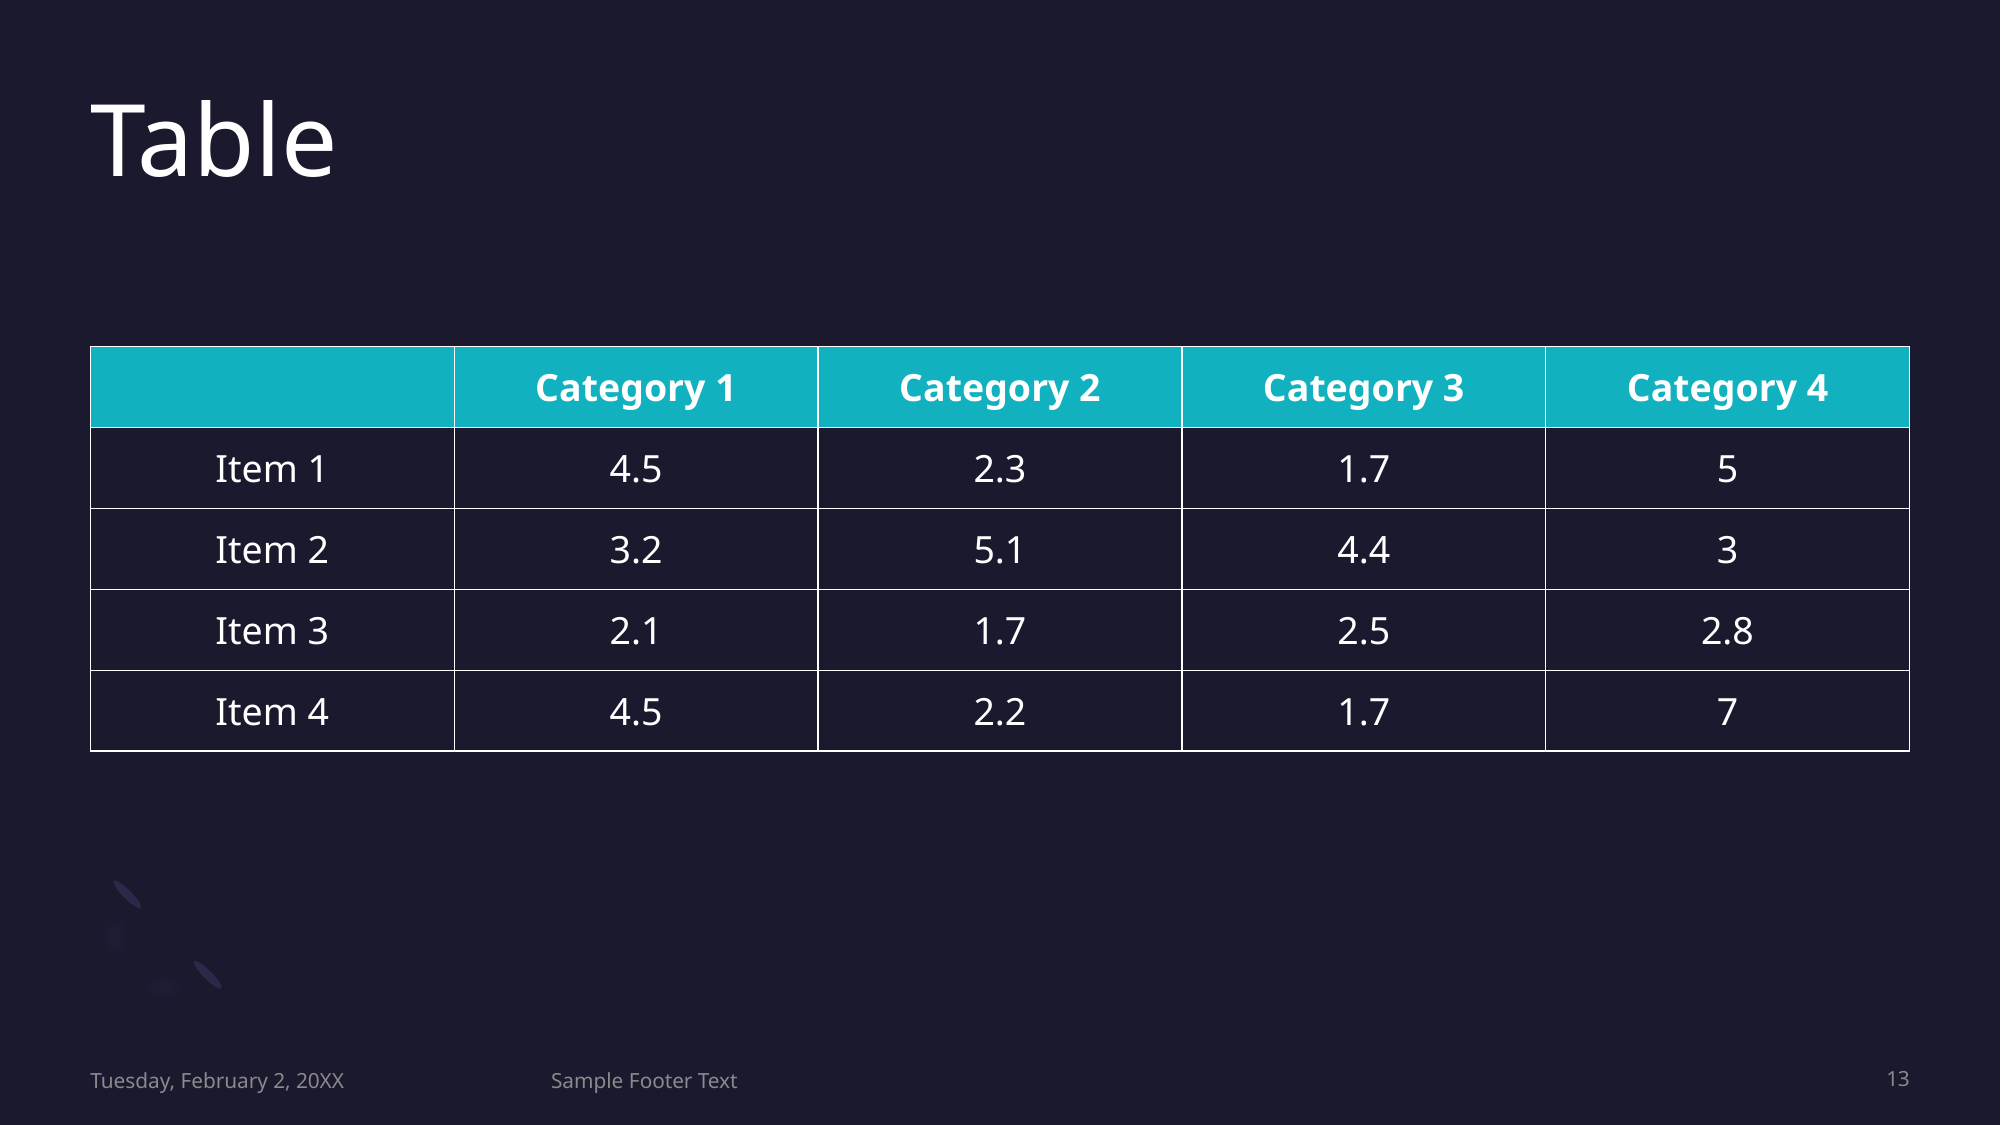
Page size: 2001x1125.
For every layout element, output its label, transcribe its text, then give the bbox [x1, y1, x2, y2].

table_cell 4.4 [1183, 509, 1545, 589]
table_cell 4.5 [455, 671, 817, 750]
table_header [91, 347, 454, 427]
table_cell 3.2 [455, 509, 817, 589]
table_cell 2.1 [455, 590, 817, 670]
slide_number 13 [1632, 1067, 1910, 1093]
table_header Category 1 [455, 347, 817, 427]
table_cell Item 4 [91, 671, 454, 750]
title Table [90, 90, 1910, 309]
footer Sample Footer Text [551, 1067, 1598, 1093]
table_header Category 4 [1546, 347, 1909, 427]
table_cell 3 [1546, 509, 1909, 589]
table_header Category 3 [1183, 347, 1545, 427]
table_cell 2.8 [1546, 590, 1909, 670]
table_cell 1.7 [1183, 428, 1545, 508]
table_cell 2.2 [819, 671, 1181, 750]
table_cell 4.5 [455, 428, 817, 508]
table_cell 2.3 [819, 428, 1181, 508]
table_cell 5.1 [819, 509, 1181, 589]
table_cell 1.7 [819, 590, 1181, 670]
table_cell 7 [1546, 671, 1909, 750]
table_cell Item 2 [91, 509, 454, 589]
table_cell Item 1 [91, 428, 454, 508]
table_cell Item 3 [91, 590, 454, 670]
table_cell 1.7 [1183, 671, 1545, 750]
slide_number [90, 1067, 522, 1093]
table_header Category 2 [819, 347, 1181, 427]
table_cell 2.5 [1183, 590, 1545, 670]
table_cell 5 [1546, 428, 1909, 508]
